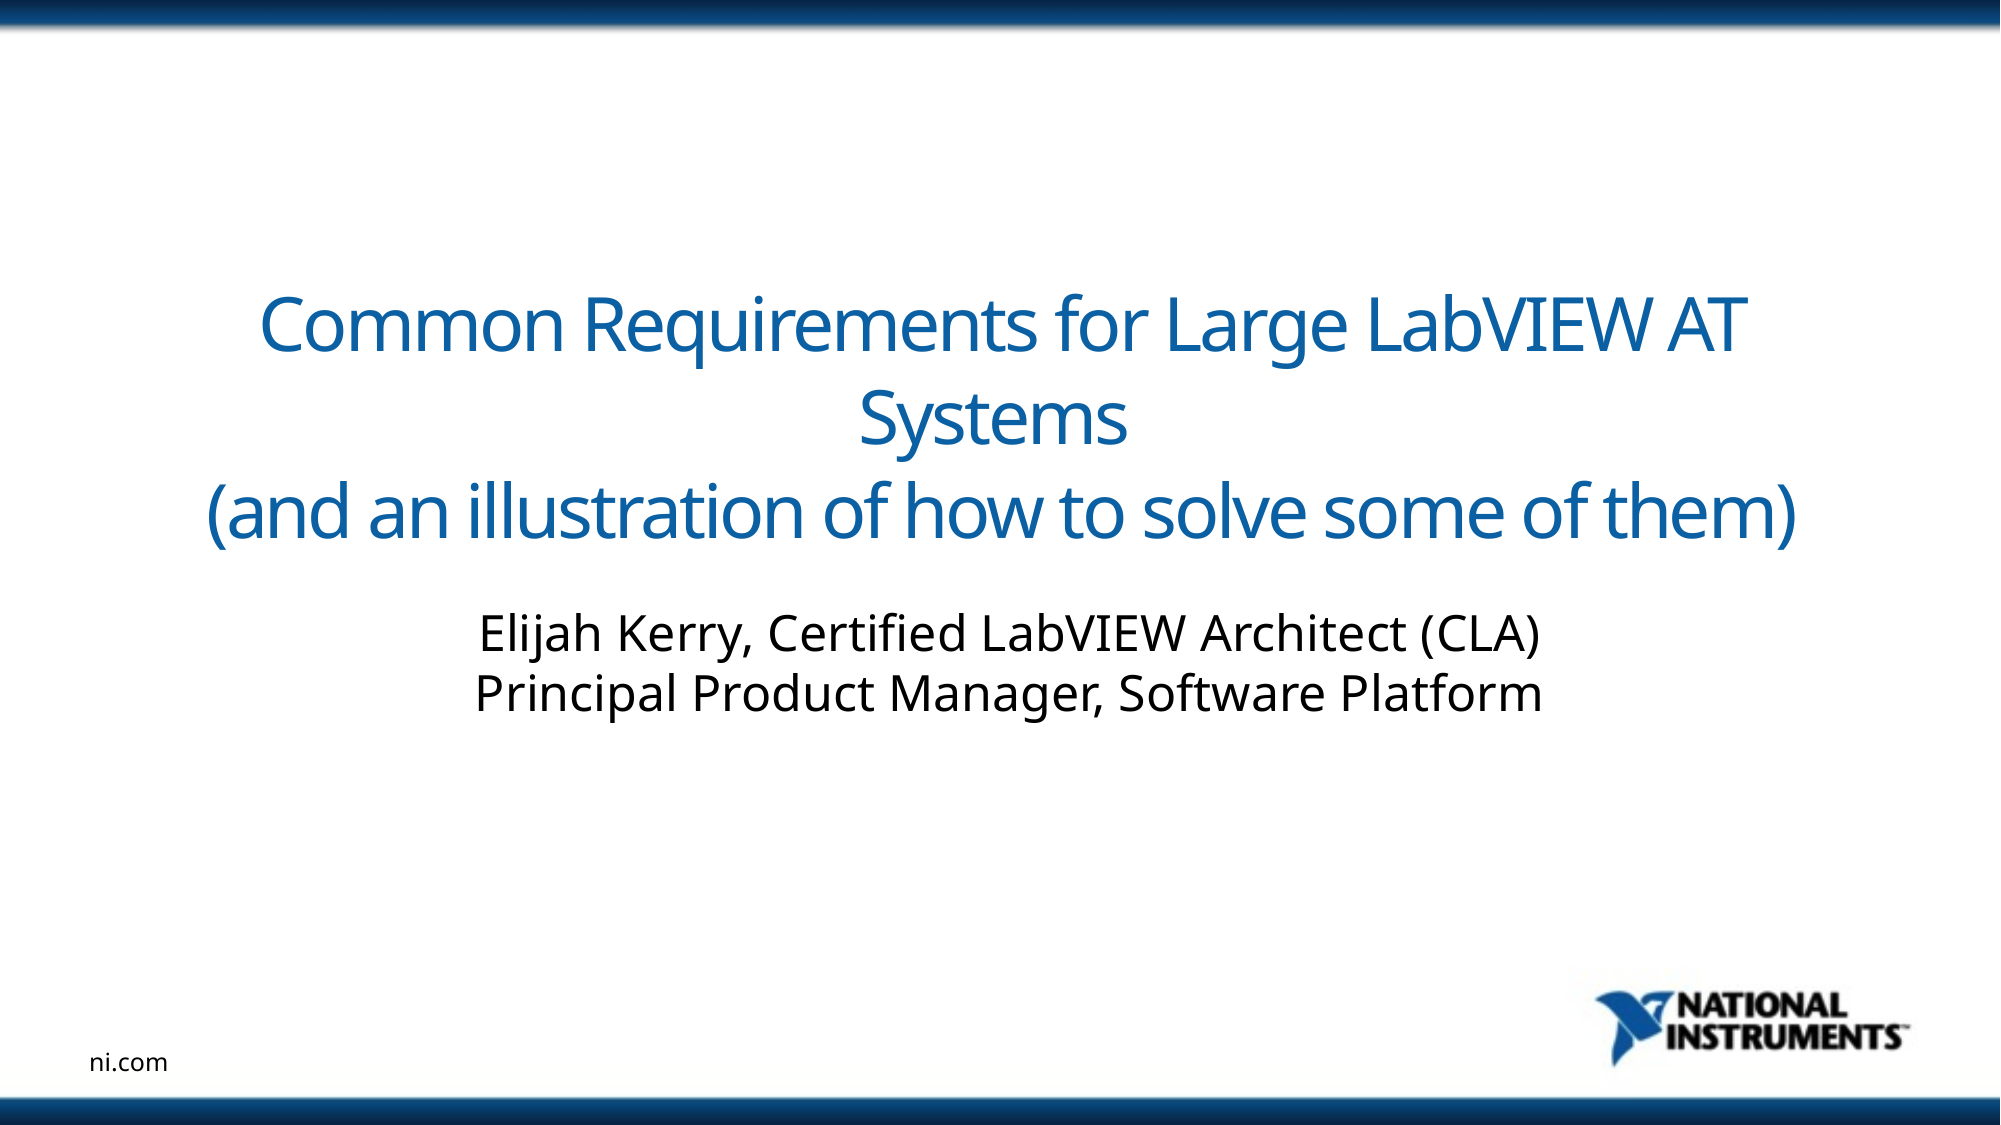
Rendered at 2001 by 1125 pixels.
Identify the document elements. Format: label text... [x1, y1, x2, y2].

text_box Elijah Kerry, Certified LabVIEW Architect (CLA) Principal Product Manager, Software Platform [460, 593, 1560, 729]
title Common Requirements for Large LabVIEW AT Systems (and an illustration of how to solve some of them) [129, 151, 1891, 561]
picture [0, 0, 2000, 1125]
